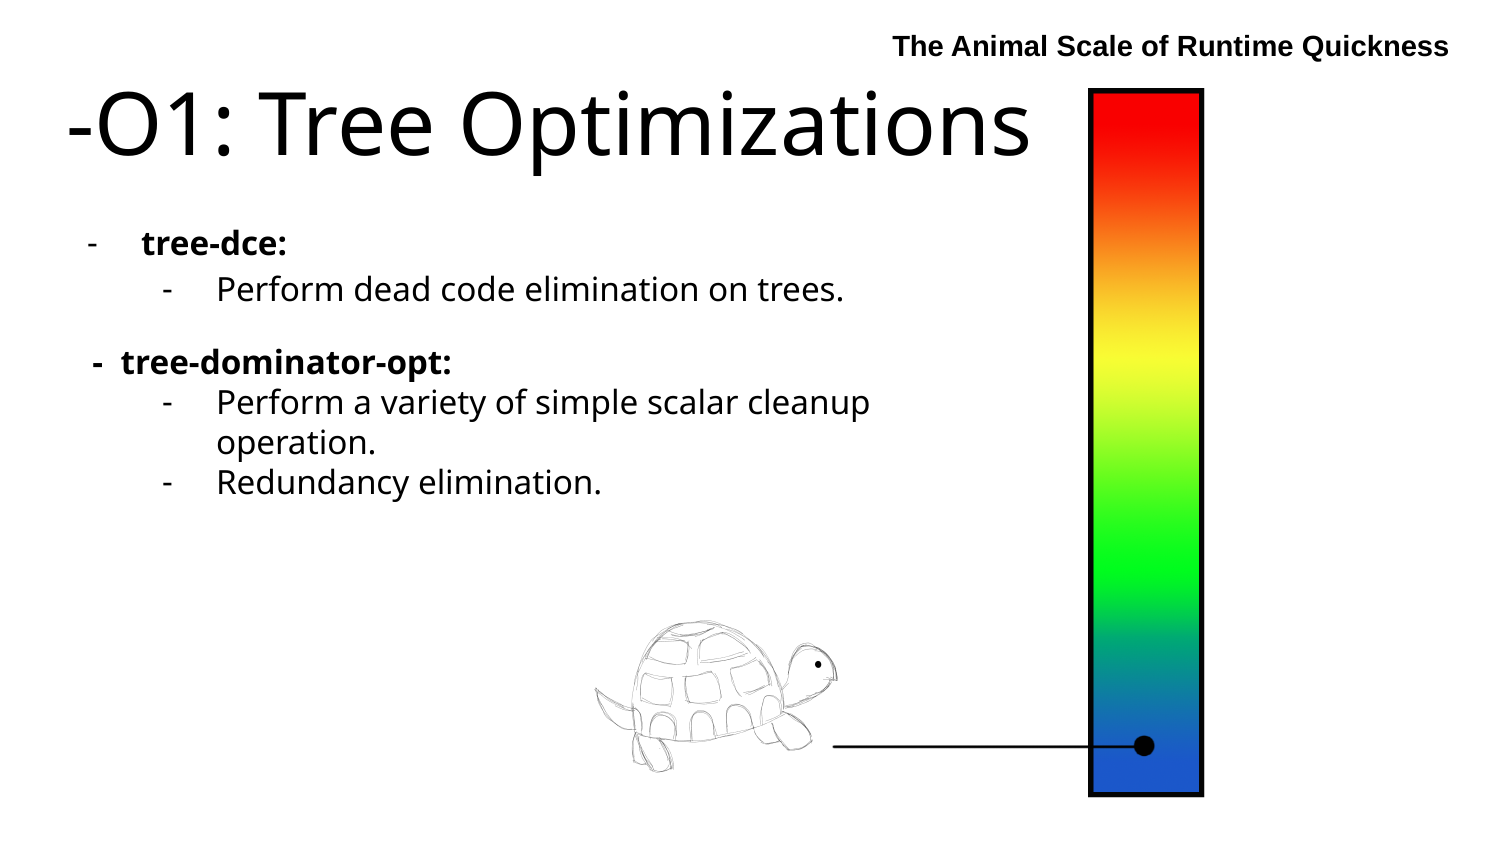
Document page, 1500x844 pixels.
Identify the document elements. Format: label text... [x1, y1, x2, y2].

title -O1: Tree Optimizations [51, 51, 768, 189]
list tree-dce: Perform dead code elimination on trees. - tree-dominator-opt: Perform a variety of simple scalar cleanup operation. Redundancy elimination. [51, 200, 768, 752]
picture [482, 0, 1500, 844]
